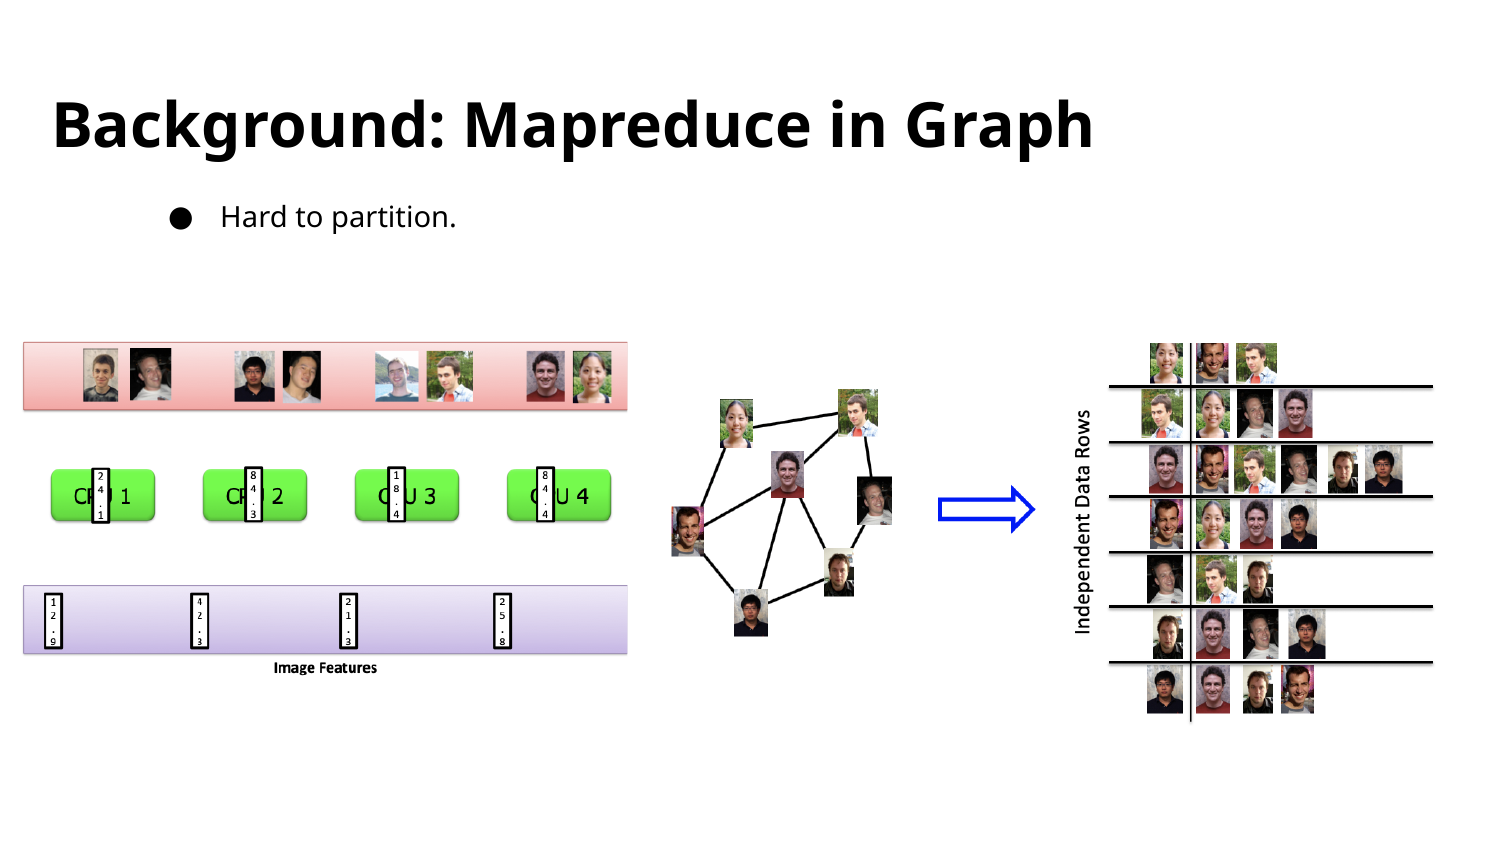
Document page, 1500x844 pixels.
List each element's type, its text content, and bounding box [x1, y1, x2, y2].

picture [15, 331, 628, 689]
text_box Hard to partition. [130, 183, 1408, 344]
picture [643, 343, 1470, 726]
text_box Background: Mapreduce in Graph [35, 70, 1235, 174]
